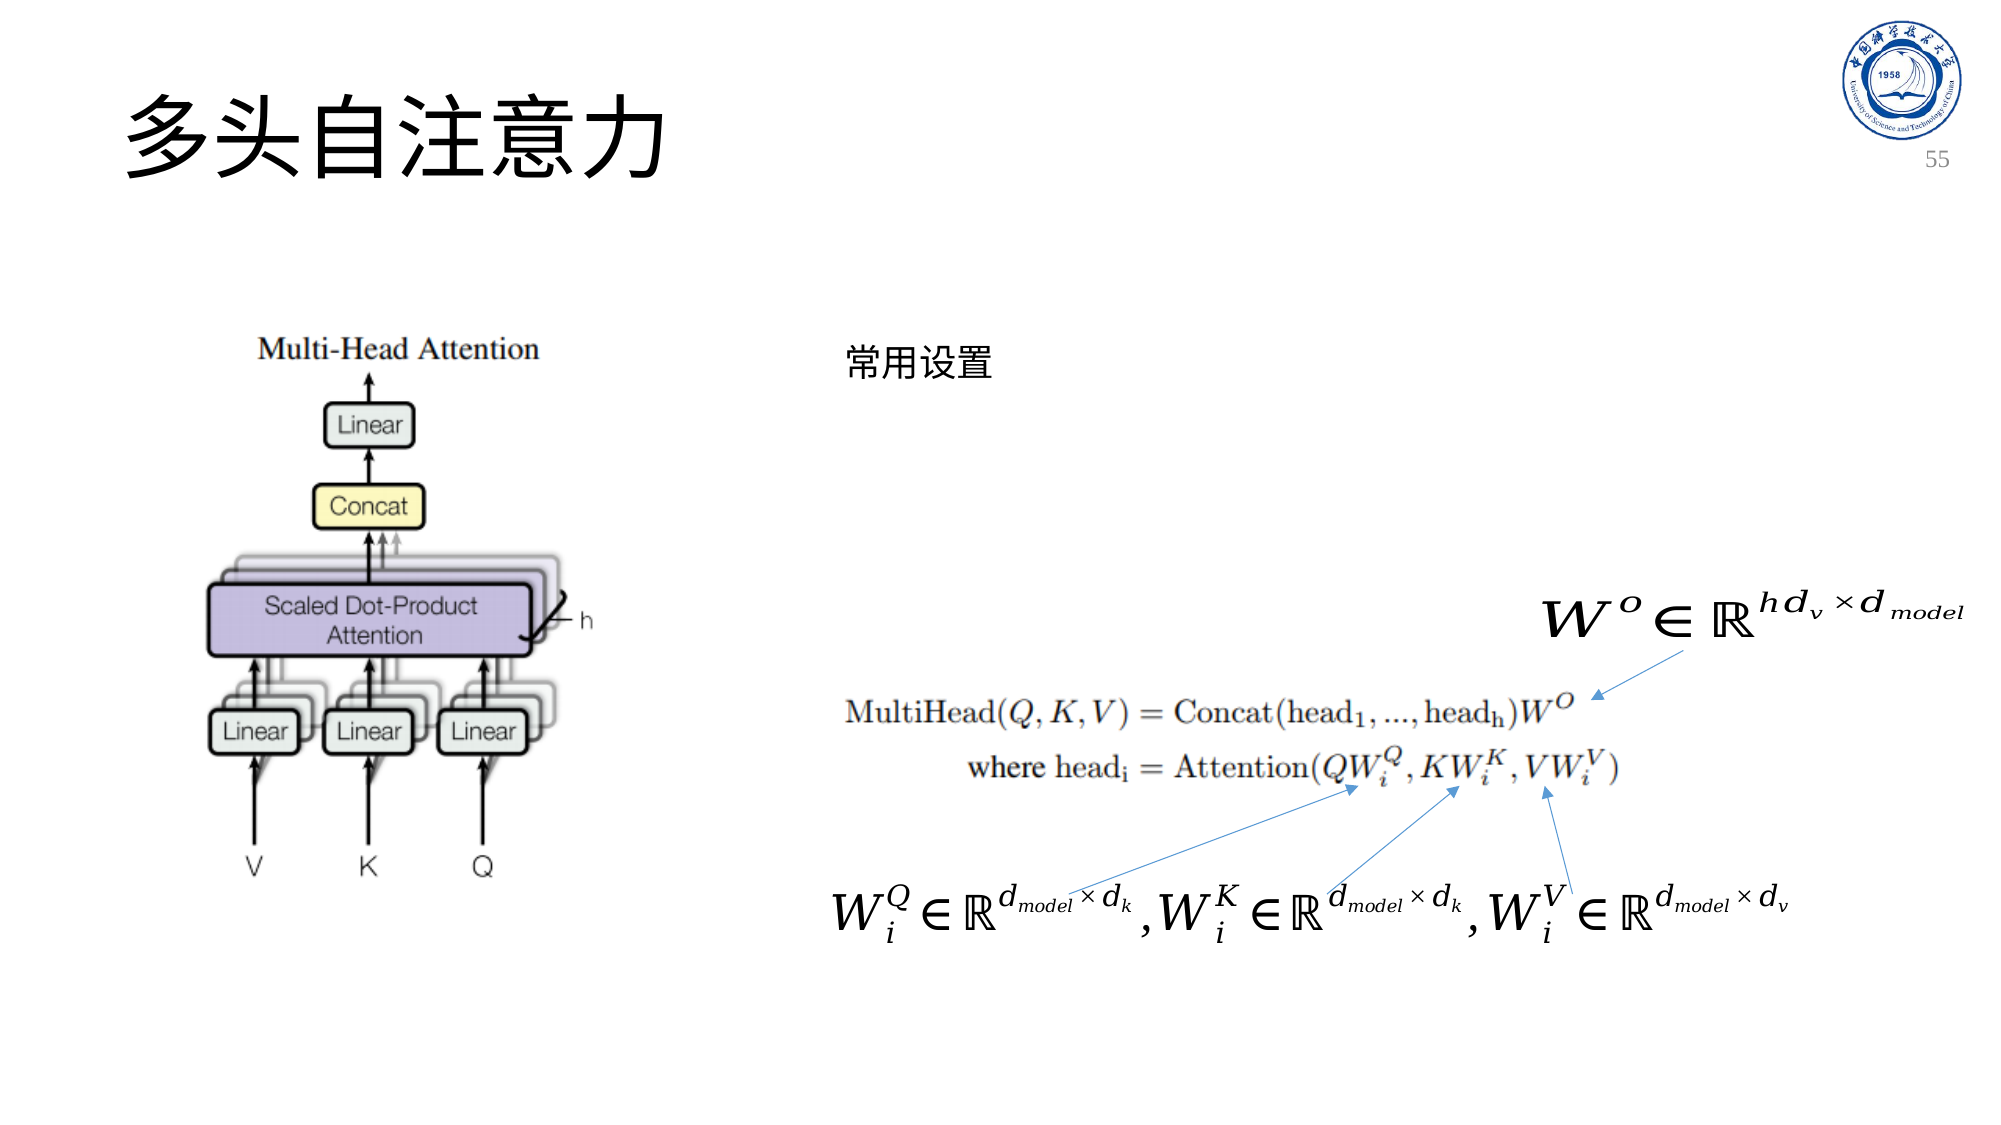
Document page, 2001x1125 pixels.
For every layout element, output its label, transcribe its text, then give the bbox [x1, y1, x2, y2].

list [167, 292, 624, 915]
title 多头自注意力 [105, 59, 1900, 223]
slide_number 55 [1514, 127, 1965, 188]
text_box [1326, 785, 1460, 895]
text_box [1068, 785, 1326, 895]
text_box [1590, 650, 1684, 701]
picture [772, 627, 1655, 824]
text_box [1544, 785, 1573, 895]
picture [1839, 17, 1965, 127]
